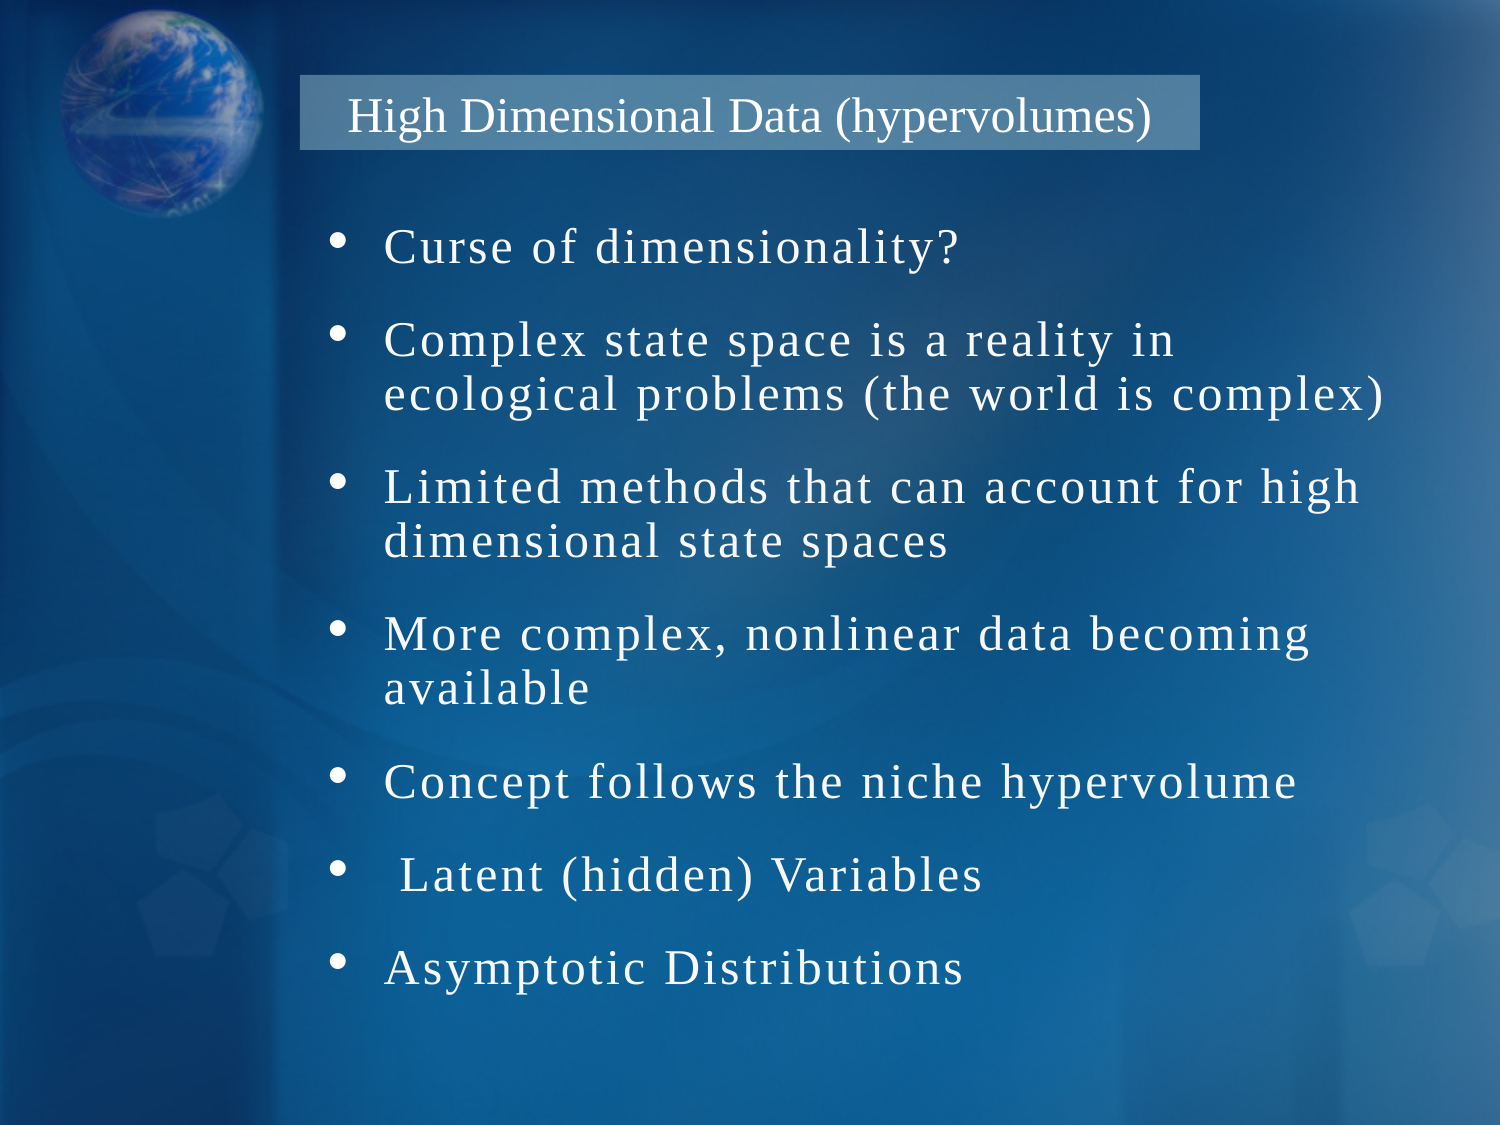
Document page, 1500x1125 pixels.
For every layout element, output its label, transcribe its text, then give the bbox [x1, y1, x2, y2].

picture [0, 0, 1500, 1125]
list Curse of dimensionality? Complex state space is a reality in ecological problems (the world is complex) Limited methods that can account for high dimensional state spaces More complex, nonlinear data becoming available Concept follows the niche hypervolume Latent (hidden) Variables Asymptotic Distributions [312, 212, 1444, 1063]
text_box High Dimensional Data (hypervolumes) [299, 74, 1200, 150]
